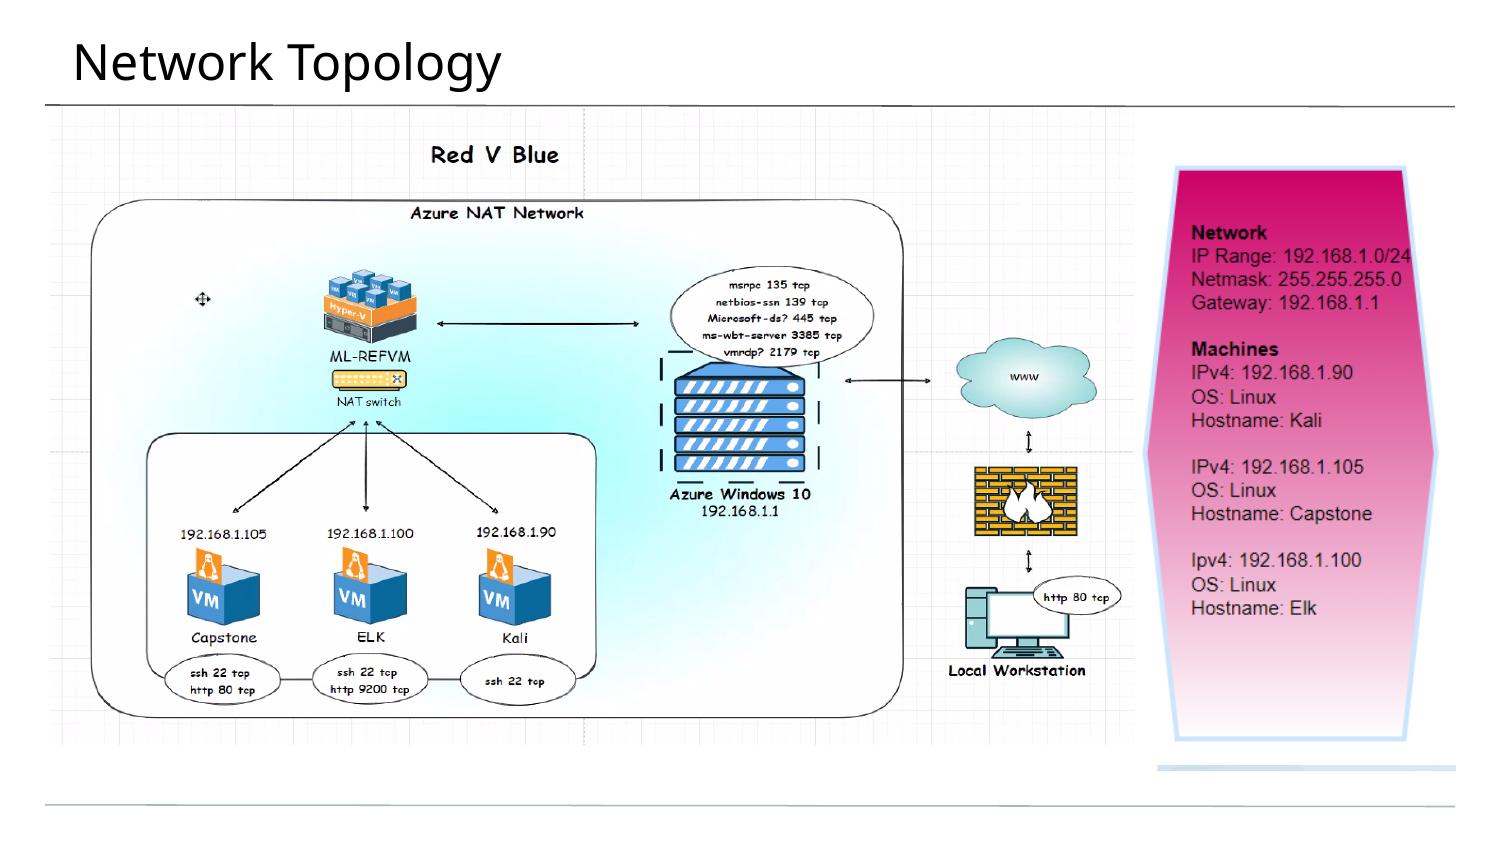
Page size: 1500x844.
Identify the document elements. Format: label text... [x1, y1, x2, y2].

picture [49, 108, 1457, 771]
title Network Topology [0, 0, 1097, 88]
